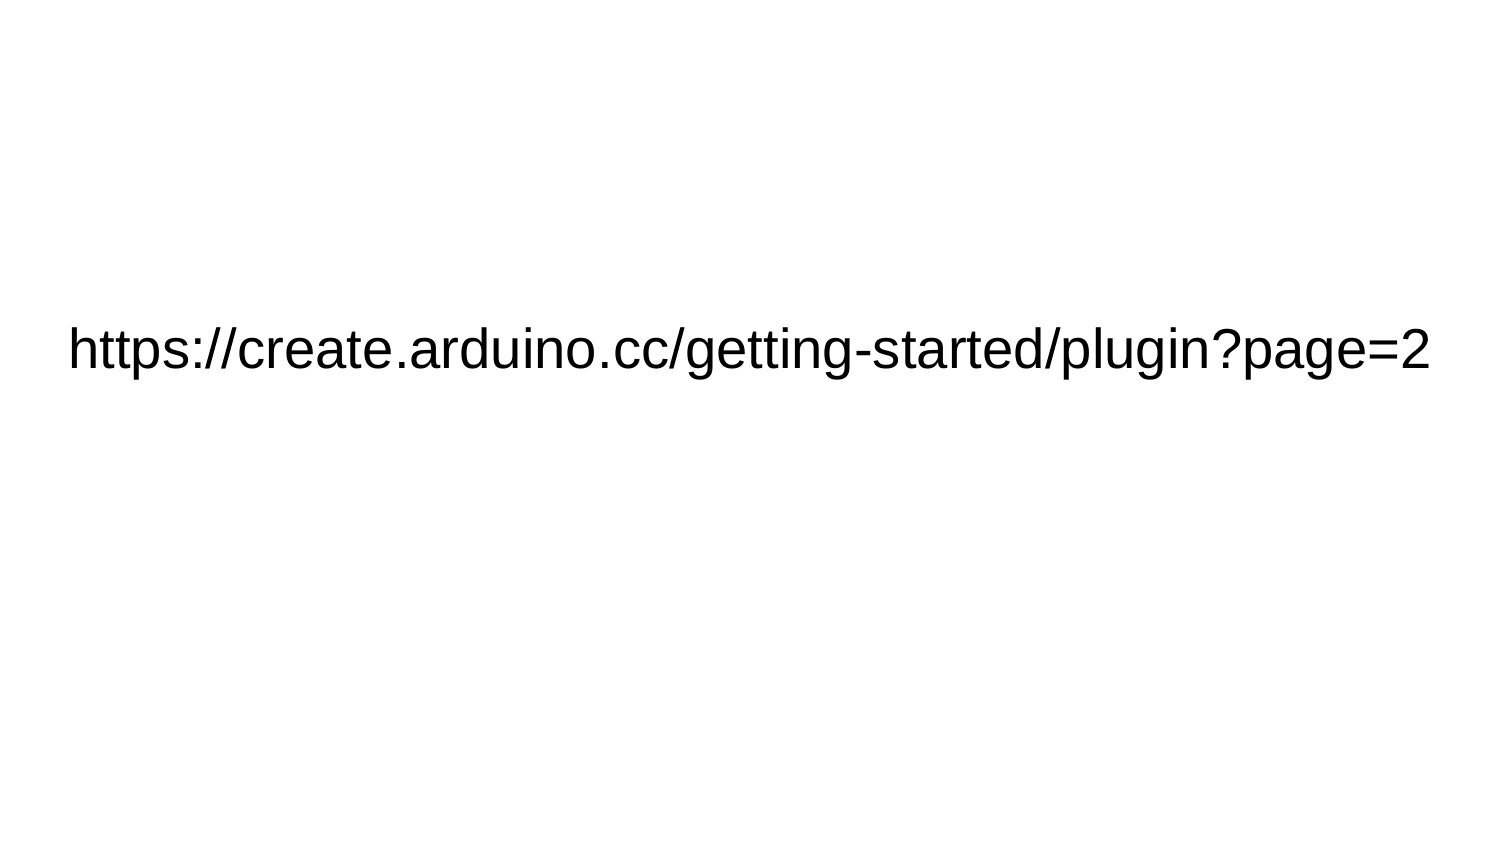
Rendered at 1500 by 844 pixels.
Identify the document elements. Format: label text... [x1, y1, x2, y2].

text_box https://create.arduino.cc/getting-started/plugin?page=2 [53, 304, 1447, 387]
